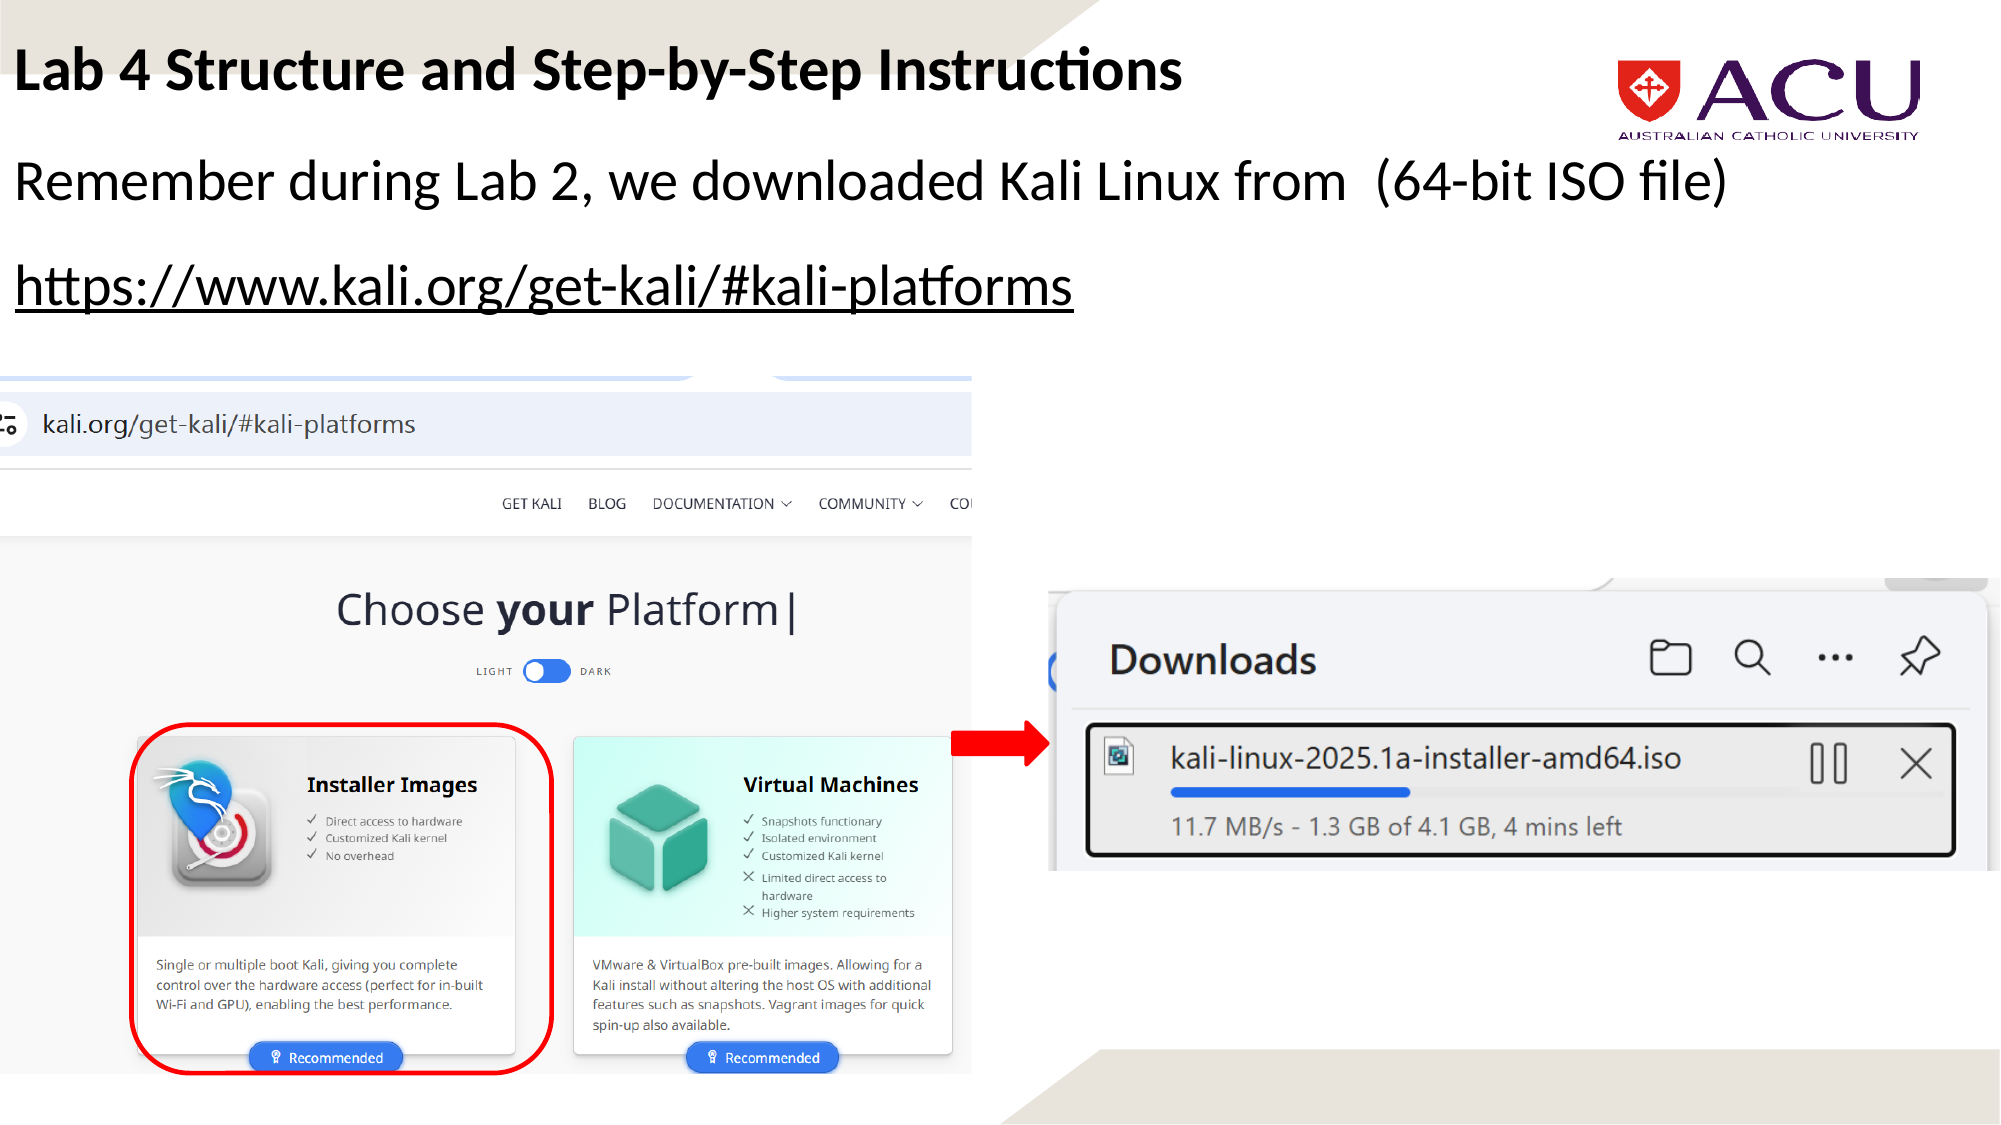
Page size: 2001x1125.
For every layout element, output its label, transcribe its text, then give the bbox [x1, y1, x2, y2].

text_box Lab 4 Structure and Step-by-Step Instructions [0, 0, 2000, 99]
picture [1048, 578, 2000, 872]
text_box Remember during Lab 2, we downloaded Kali Linux from (64-bit ISO file) https://www.kali.org/get-kali/#kali-platforms [0, 99, 2000, 325]
text_box [976, 720, 1042, 767]
picture [0, 376, 972, 1074]
